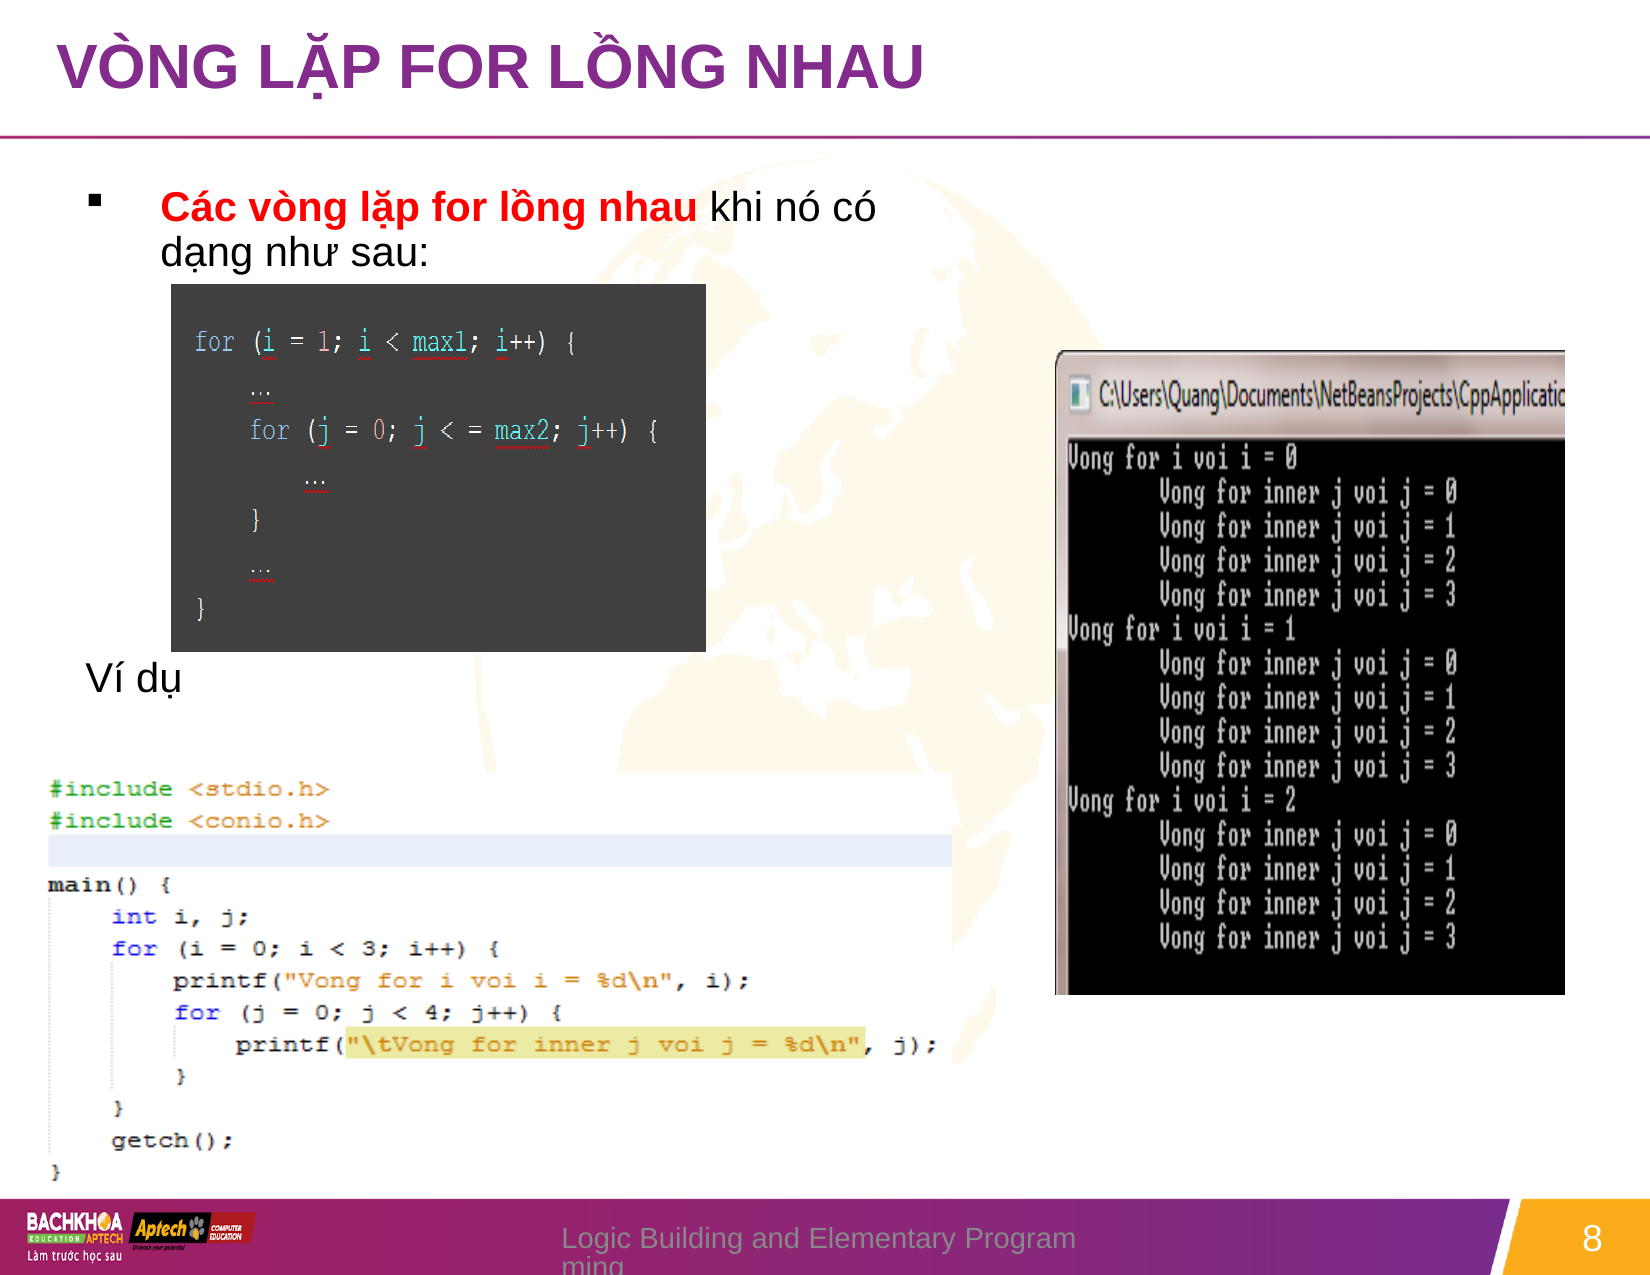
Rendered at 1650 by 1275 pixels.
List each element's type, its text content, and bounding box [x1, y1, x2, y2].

title VÒNG LẶP FOR LỒNG NHAU [41, 0, 1609, 137]
footer Logic Building and Elementary Programming [546, 1203, 1104, 1271]
list Các vòng lặp for lồng nhau khi nó có dạng như sau: Ví dụ [41, 170, 996, 754]
slide_number 8 [1534, 1203, 1650, 1271]
picture [0, 0, 1650, 1275]
